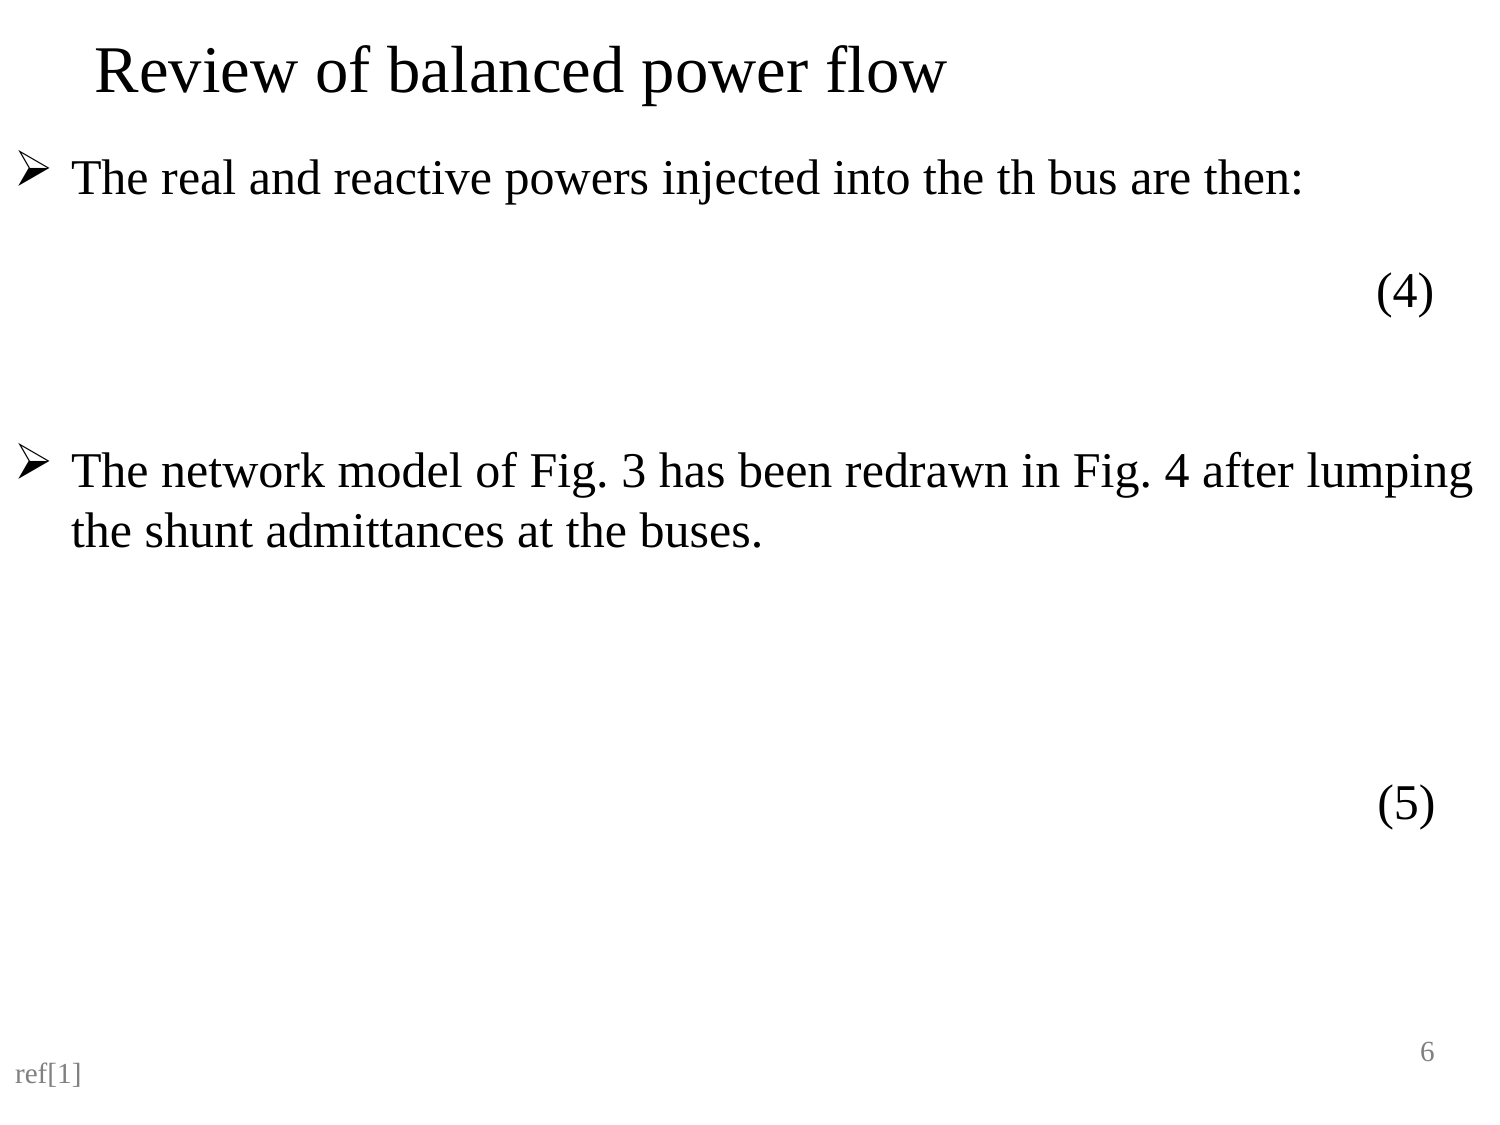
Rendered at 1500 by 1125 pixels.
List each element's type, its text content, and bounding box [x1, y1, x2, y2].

text_box Review of balanced power flow [4, 0, 1500, 133]
footer ref[1] [0, 1046, 475, 1125]
text_box (4) [1361, 249, 1450, 325]
slide_number 6 [1100, 1025, 1450, 1104]
text_box (5) [1362, 761, 1500, 837]
text_box The network model of Fig. 3 has been redrawn in Fig. 4 after lumping the shunt admittances at the buses. [0, 430, 1500, 566]
